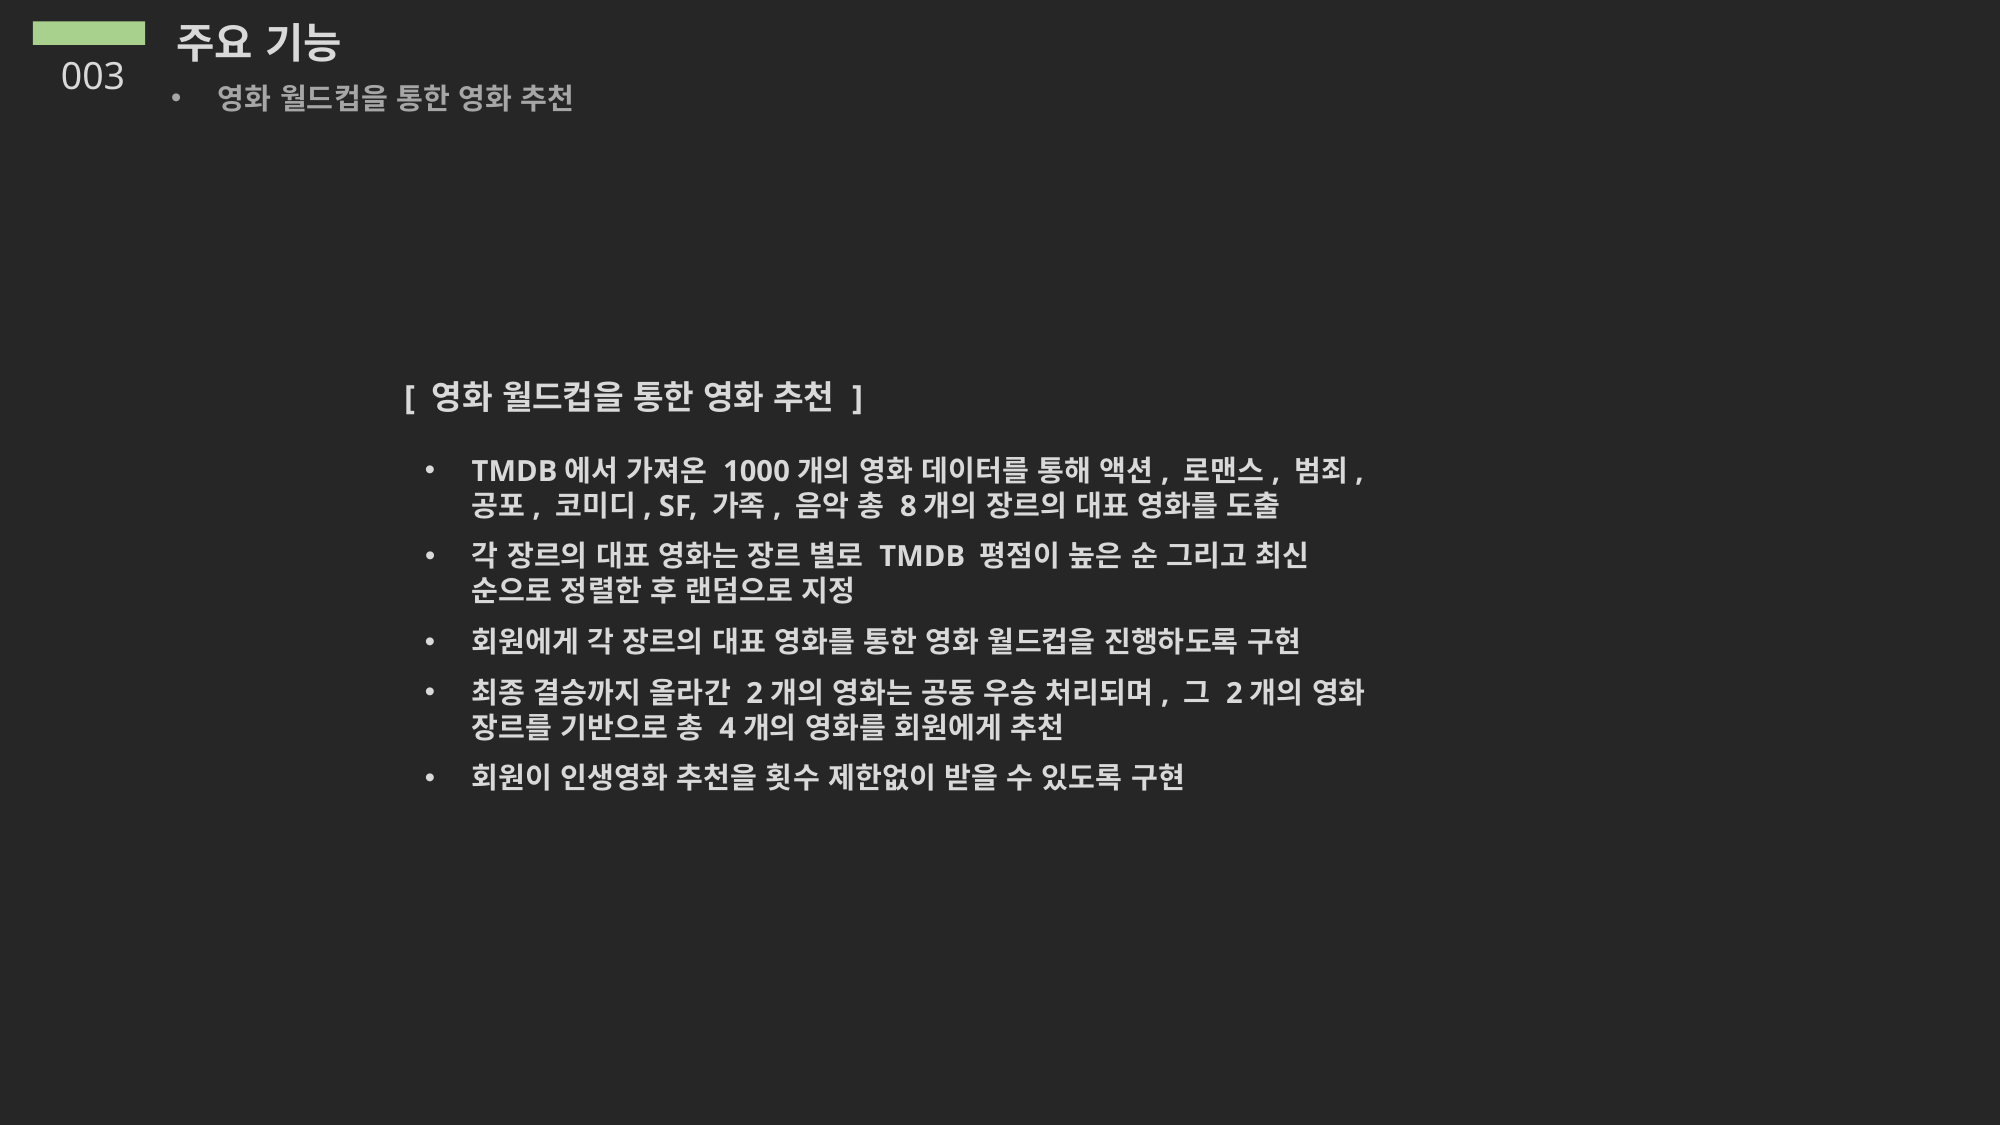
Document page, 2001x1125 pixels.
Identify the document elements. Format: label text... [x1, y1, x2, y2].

text_box 회원에게 각 장르의 대표 영화를 통한 영화 월드컵을 진행하도록 구현 [410, 616, 1380, 666]
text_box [32, 9, 656, 124]
text_box 최종 결승까지 올라간 2개의 영화는 공동 우승 처리되며, 그 2개의 영화 장르를 기반으로 총 4개의 영화를 회원에게 추천 [410, 666, 1402, 752]
text_box 회원이 인생영화 추천을 횟수 제한없이 받을 수 있도록 구현 [410, 752, 1402, 803]
text_box TMDB에서 가져온 1000개의 영화 데이터를 통해 액션, 로맨스, 범죄, 공포, 코미디, SF, 가족, 음악 총 8개의 장르의 대표 영화를 도출 [410, 444, 1380, 530]
text_box 각 장르의 대표 영화는 장르 별로 TMDB 평점이 높은 순 그리고 최신 순으로 정렬한 후 랜덤으로 지정 [410, 530, 1363, 615]
text_box [ 영화 월드컵을 통한 영화 추천 ] [389, 368, 925, 424]
